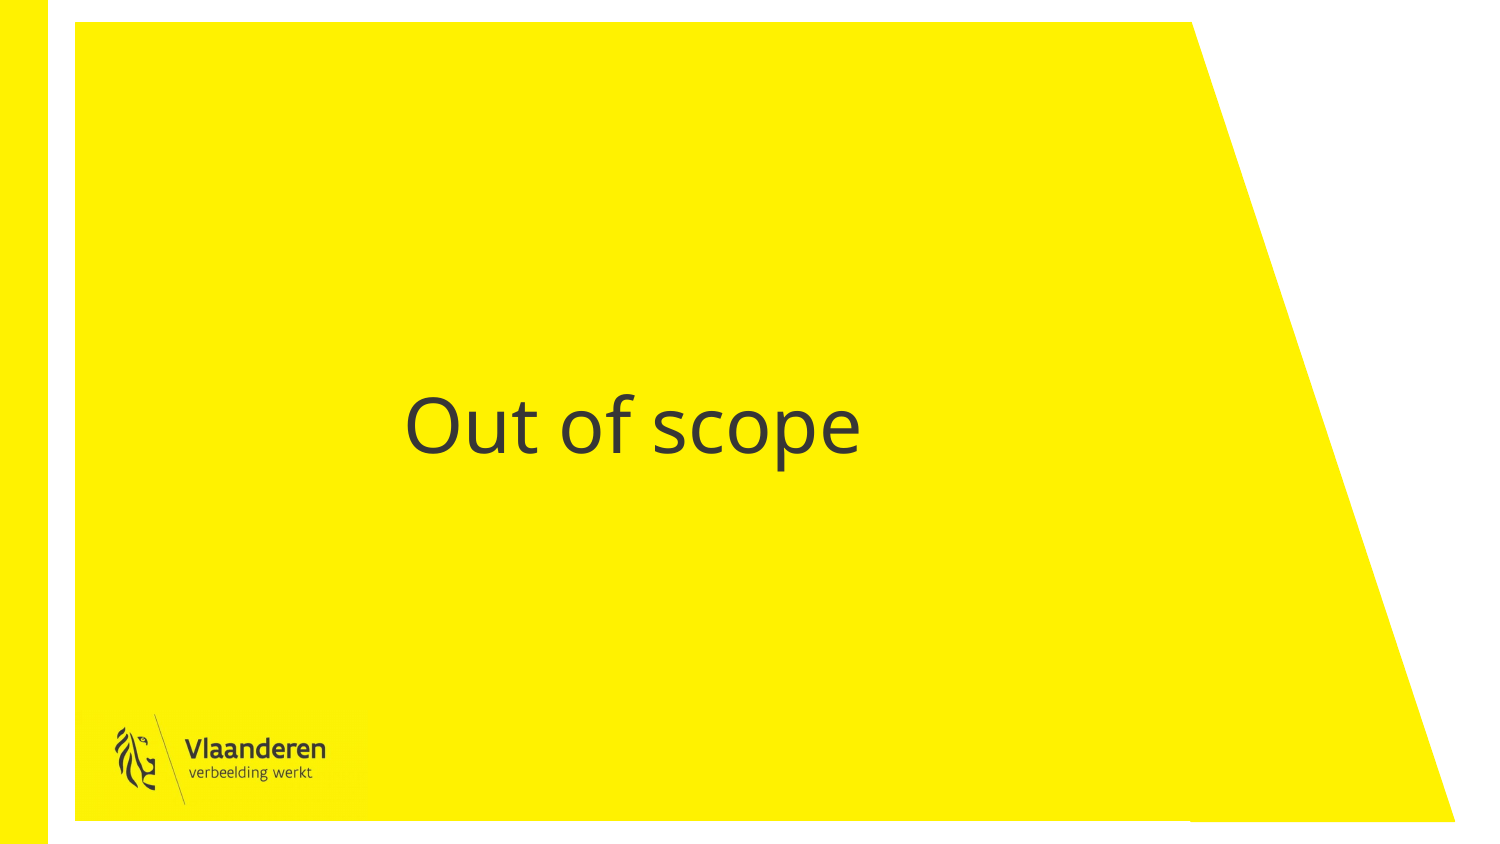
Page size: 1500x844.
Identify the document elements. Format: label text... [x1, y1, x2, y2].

text_box [1191, 22, 1455, 822]
text_box Out of scope [75, 0, 1191, 844]
picture [74, 710, 368, 821]
